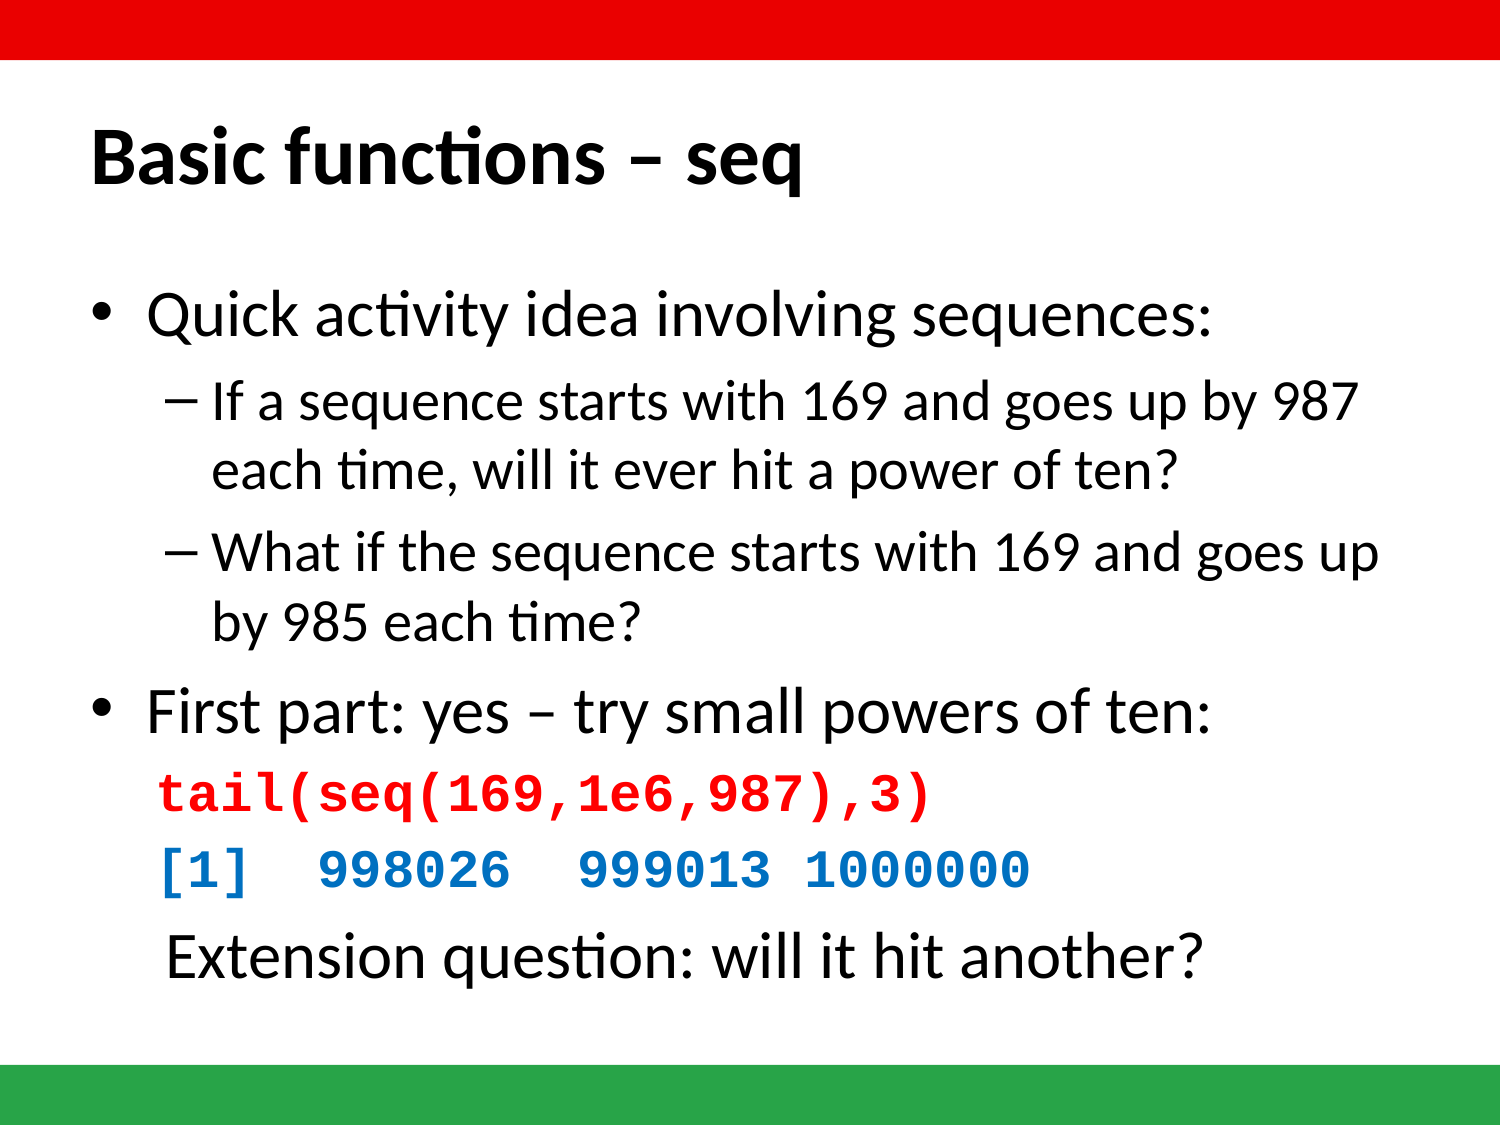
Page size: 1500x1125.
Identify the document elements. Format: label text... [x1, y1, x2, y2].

title Basic functions – seq [74, 70, 1294, 233]
list Quick activity idea involving sequences: If a sequence starts with 169 and goes up by 987 each time, will it ever hit a power of ten? What if the sequence starts with 169 and goes up by 985 each time? First part: yes – try small powers of ten: tail(seq(169,1e6,987),3) [1] 998026 999013 1000000 Extension question: will it hit another? [74, 262, 1424, 1000]
